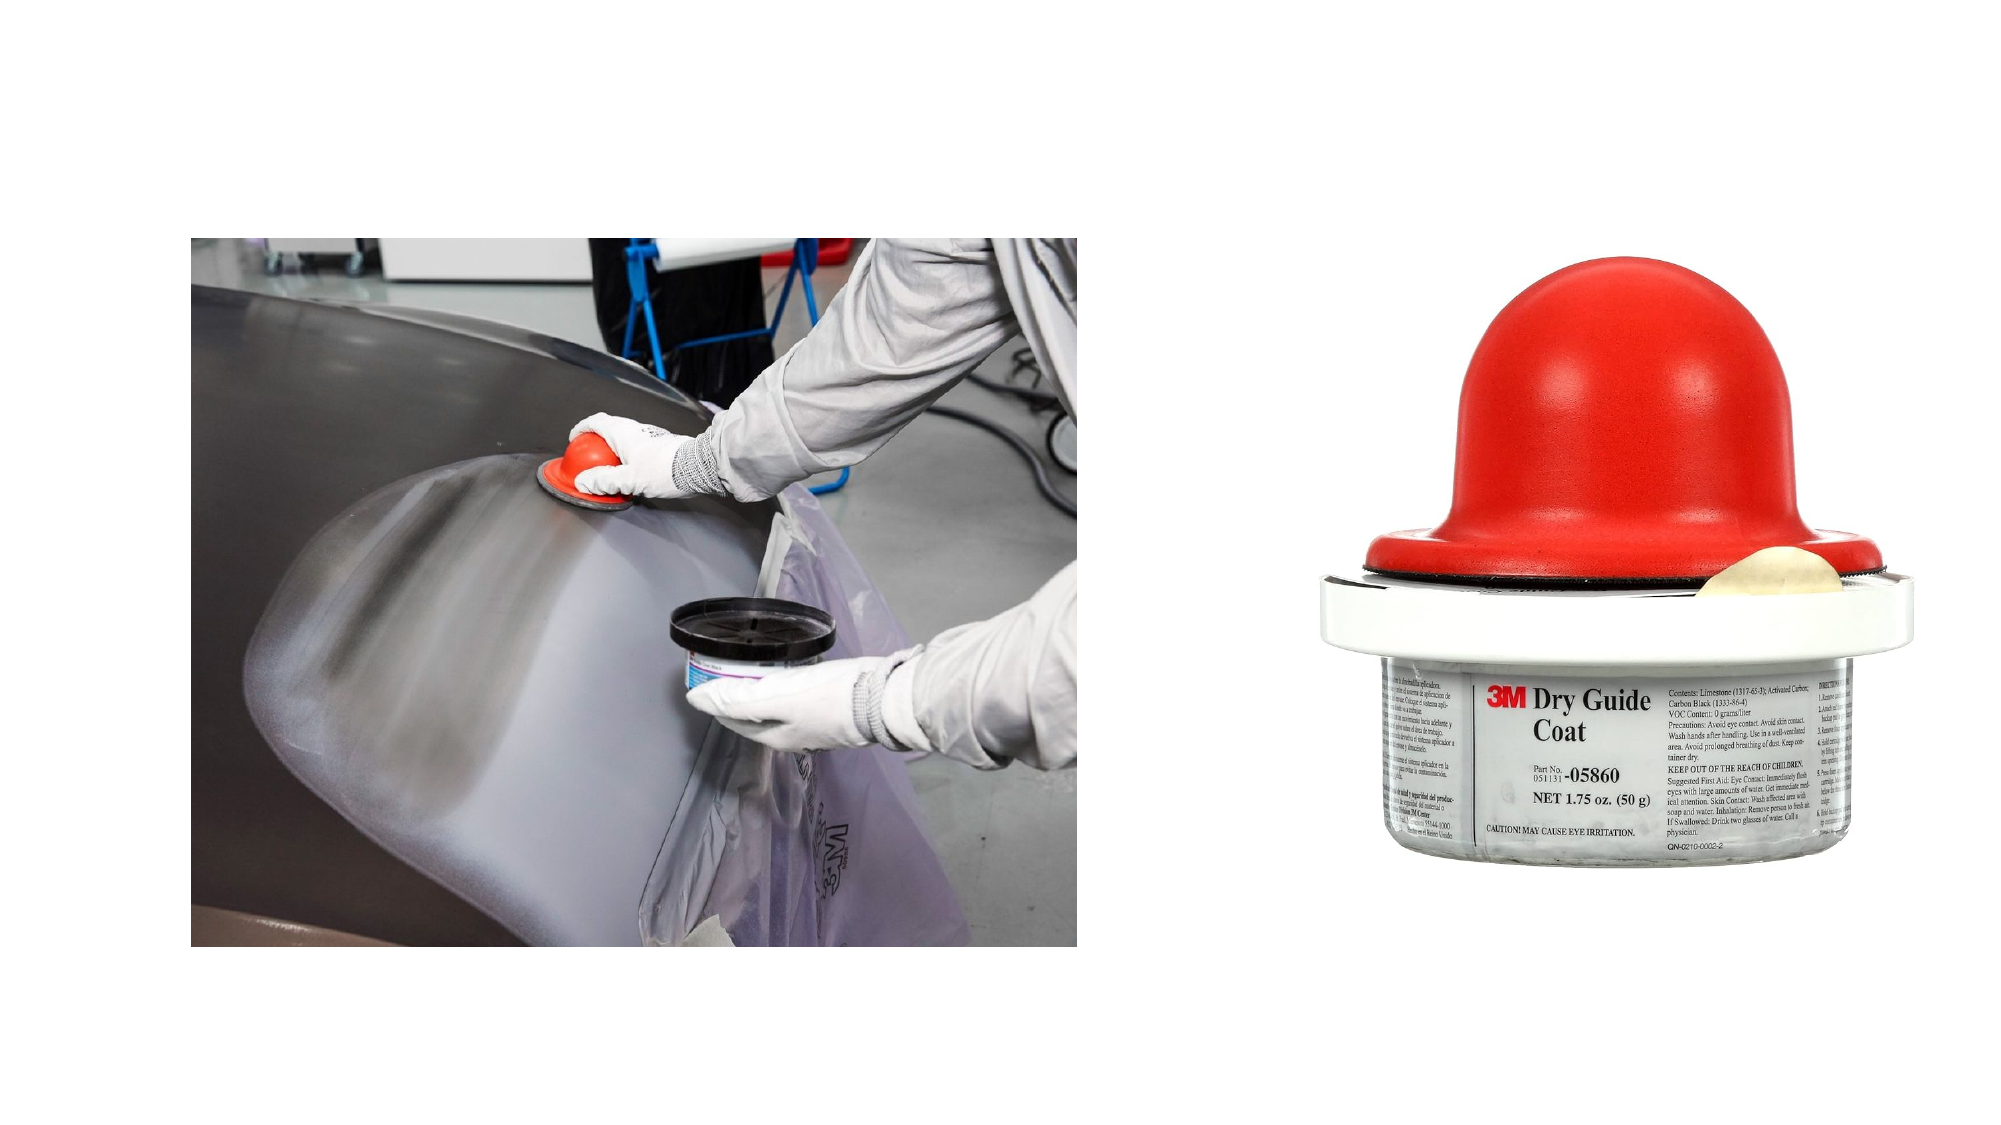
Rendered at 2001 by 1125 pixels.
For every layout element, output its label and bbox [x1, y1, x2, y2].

picture [1317, 255, 1917, 870]
picture [191, 237, 1077, 948]
